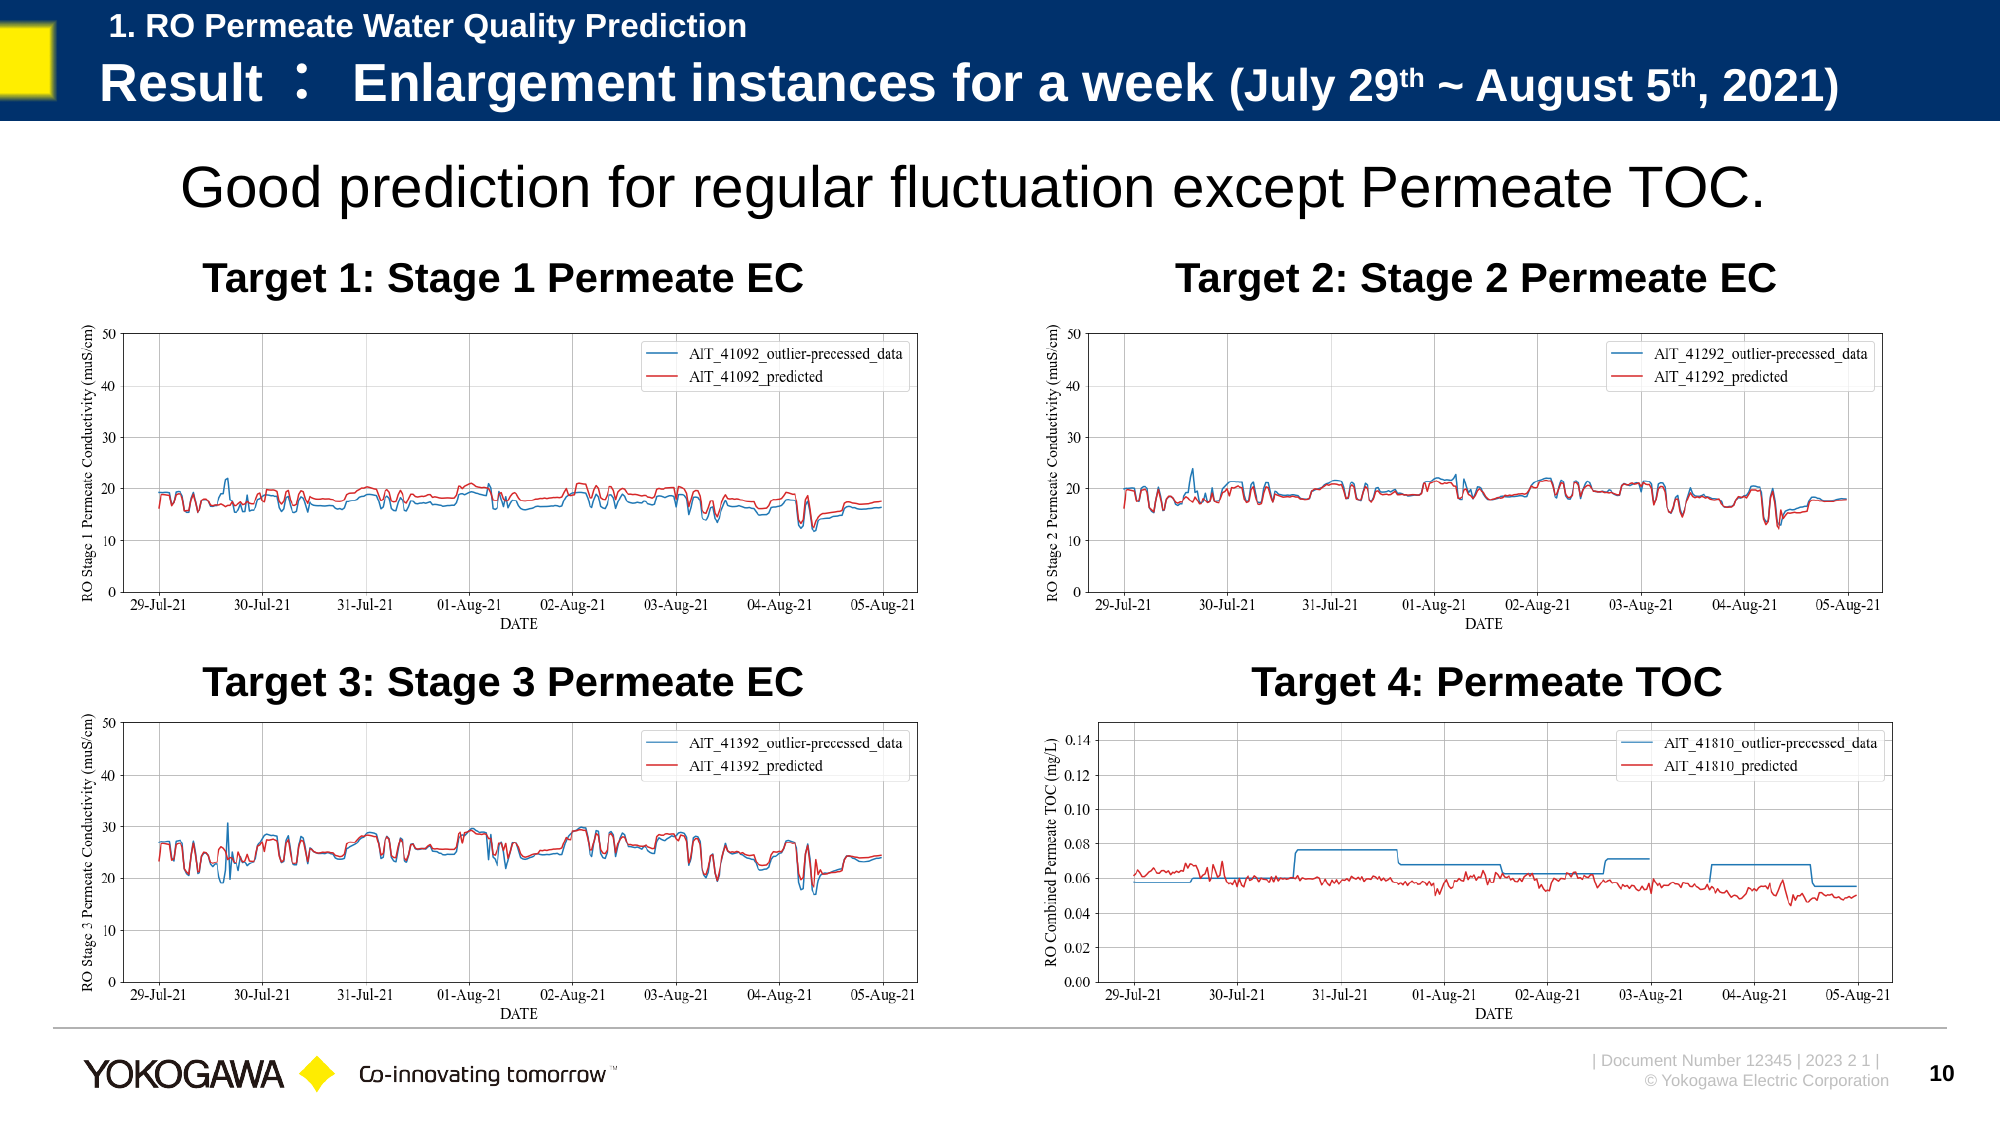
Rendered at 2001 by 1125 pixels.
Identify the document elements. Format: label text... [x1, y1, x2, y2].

picture [0, 681, 1994, 1024]
text_box Target 1: Stage 1 Permeate EC [183, 242, 824, 292]
text_box Target 4: Permeate TOC [1176, 647, 1799, 681]
slide_number 10 [1904, 1042, 1970, 1103]
text_box Target 2: Stage 2 Permeate EC [1154, 242, 1799, 292]
text_box Good prediction for regular fluctuation except Permeate TOC. [34, 128, 1915, 239]
picture [0, 292, 1984, 634]
text_box Result： Enlargement instances for a week (July 29th ~ August 5th, 2021) [84, 41, 1955, 127]
text_box Target 3: Stage 3 Permeate EC [183, 647, 824, 681]
picture [0, 6, 69, 115]
text_box 1. RO Permeate Water Quality Prediction [93, 0, 969, 41]
picture [83, 1055, 617, 1093]
